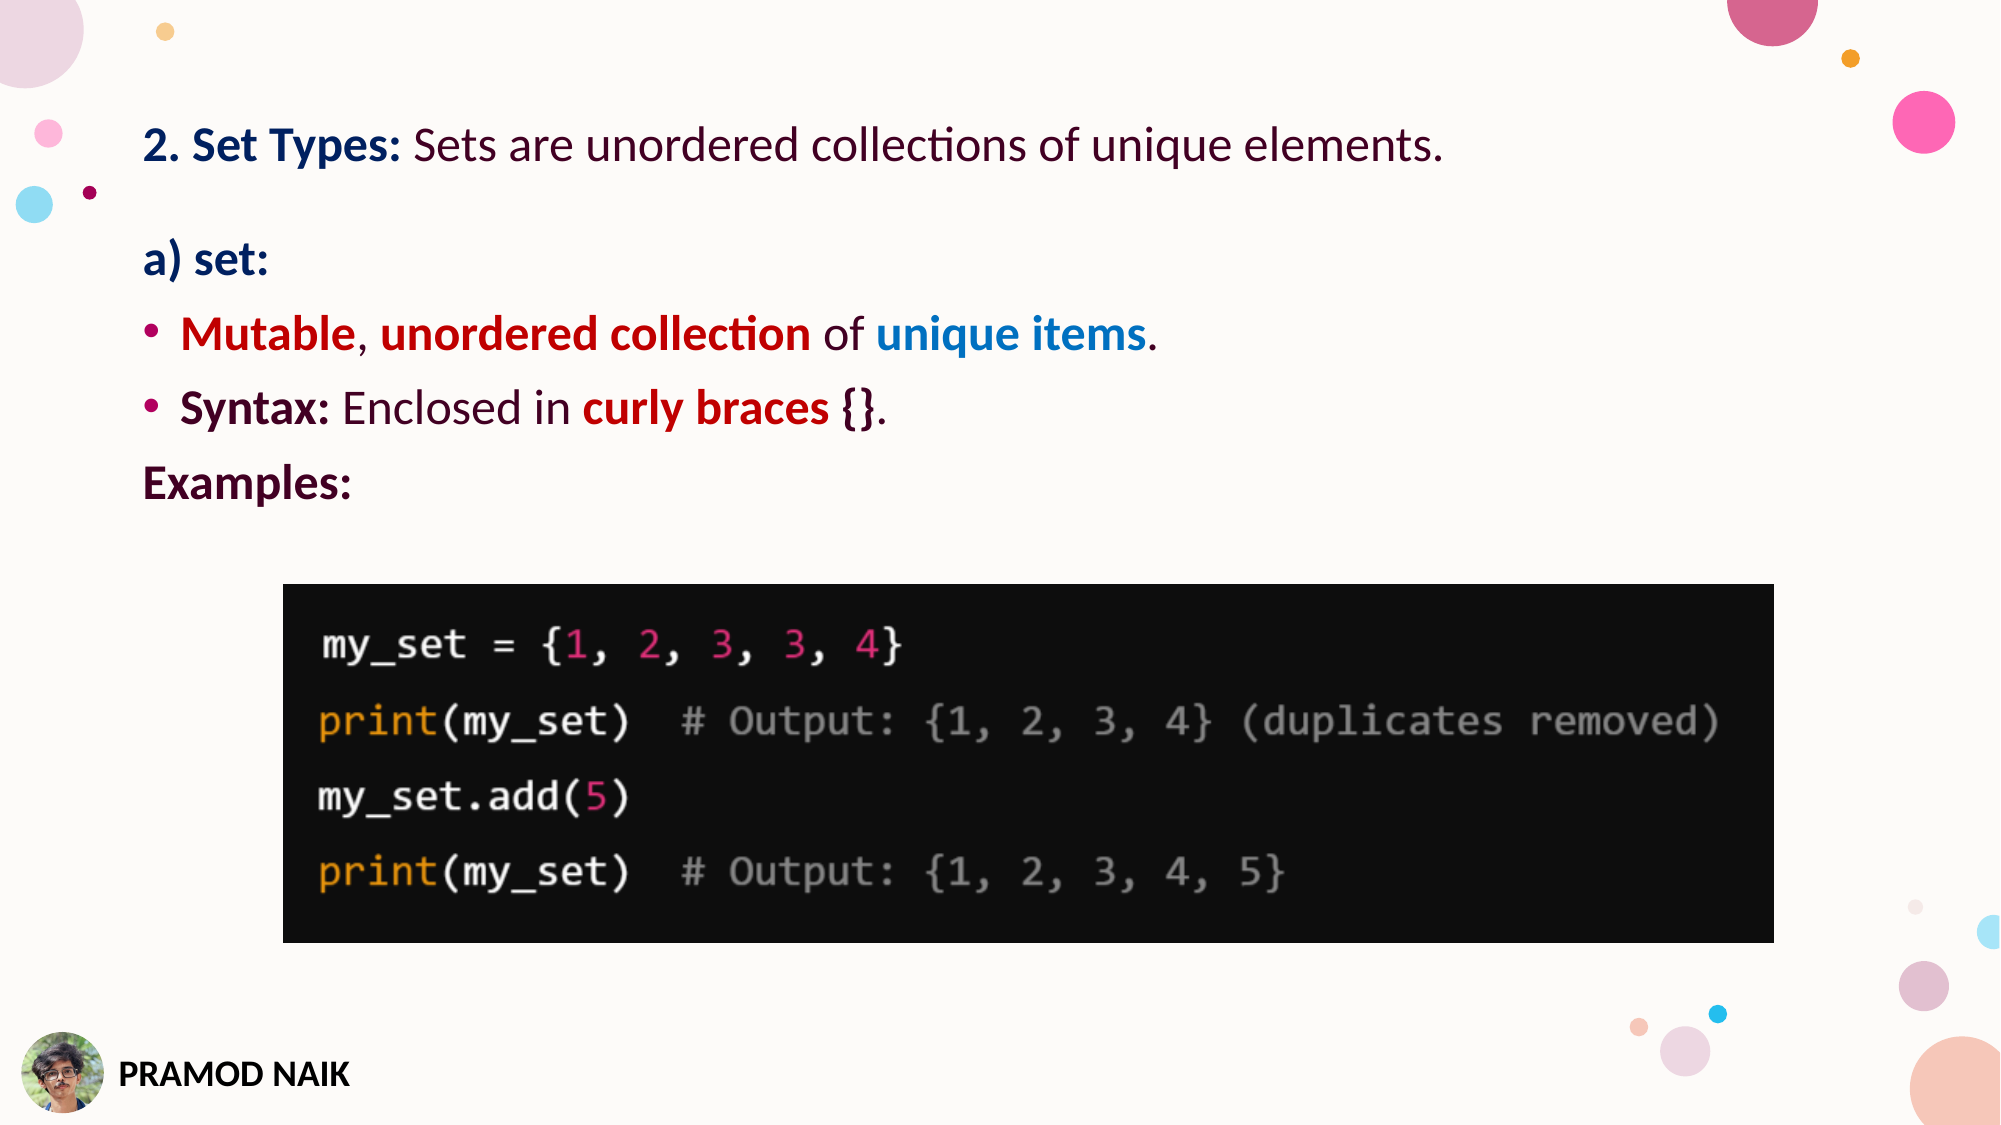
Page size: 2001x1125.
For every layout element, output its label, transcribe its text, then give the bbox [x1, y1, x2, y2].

picture [21, 1031, 104, 1114]
list 2. Set Types: Sets are unordered collections of unique elements. a) set: Mutable, unordered collection of unique items. Syntax: Enclosed in curly braces {}. Examples: [127, 110, 1877, 1014]
picture [283, 584, 1774, 943]
